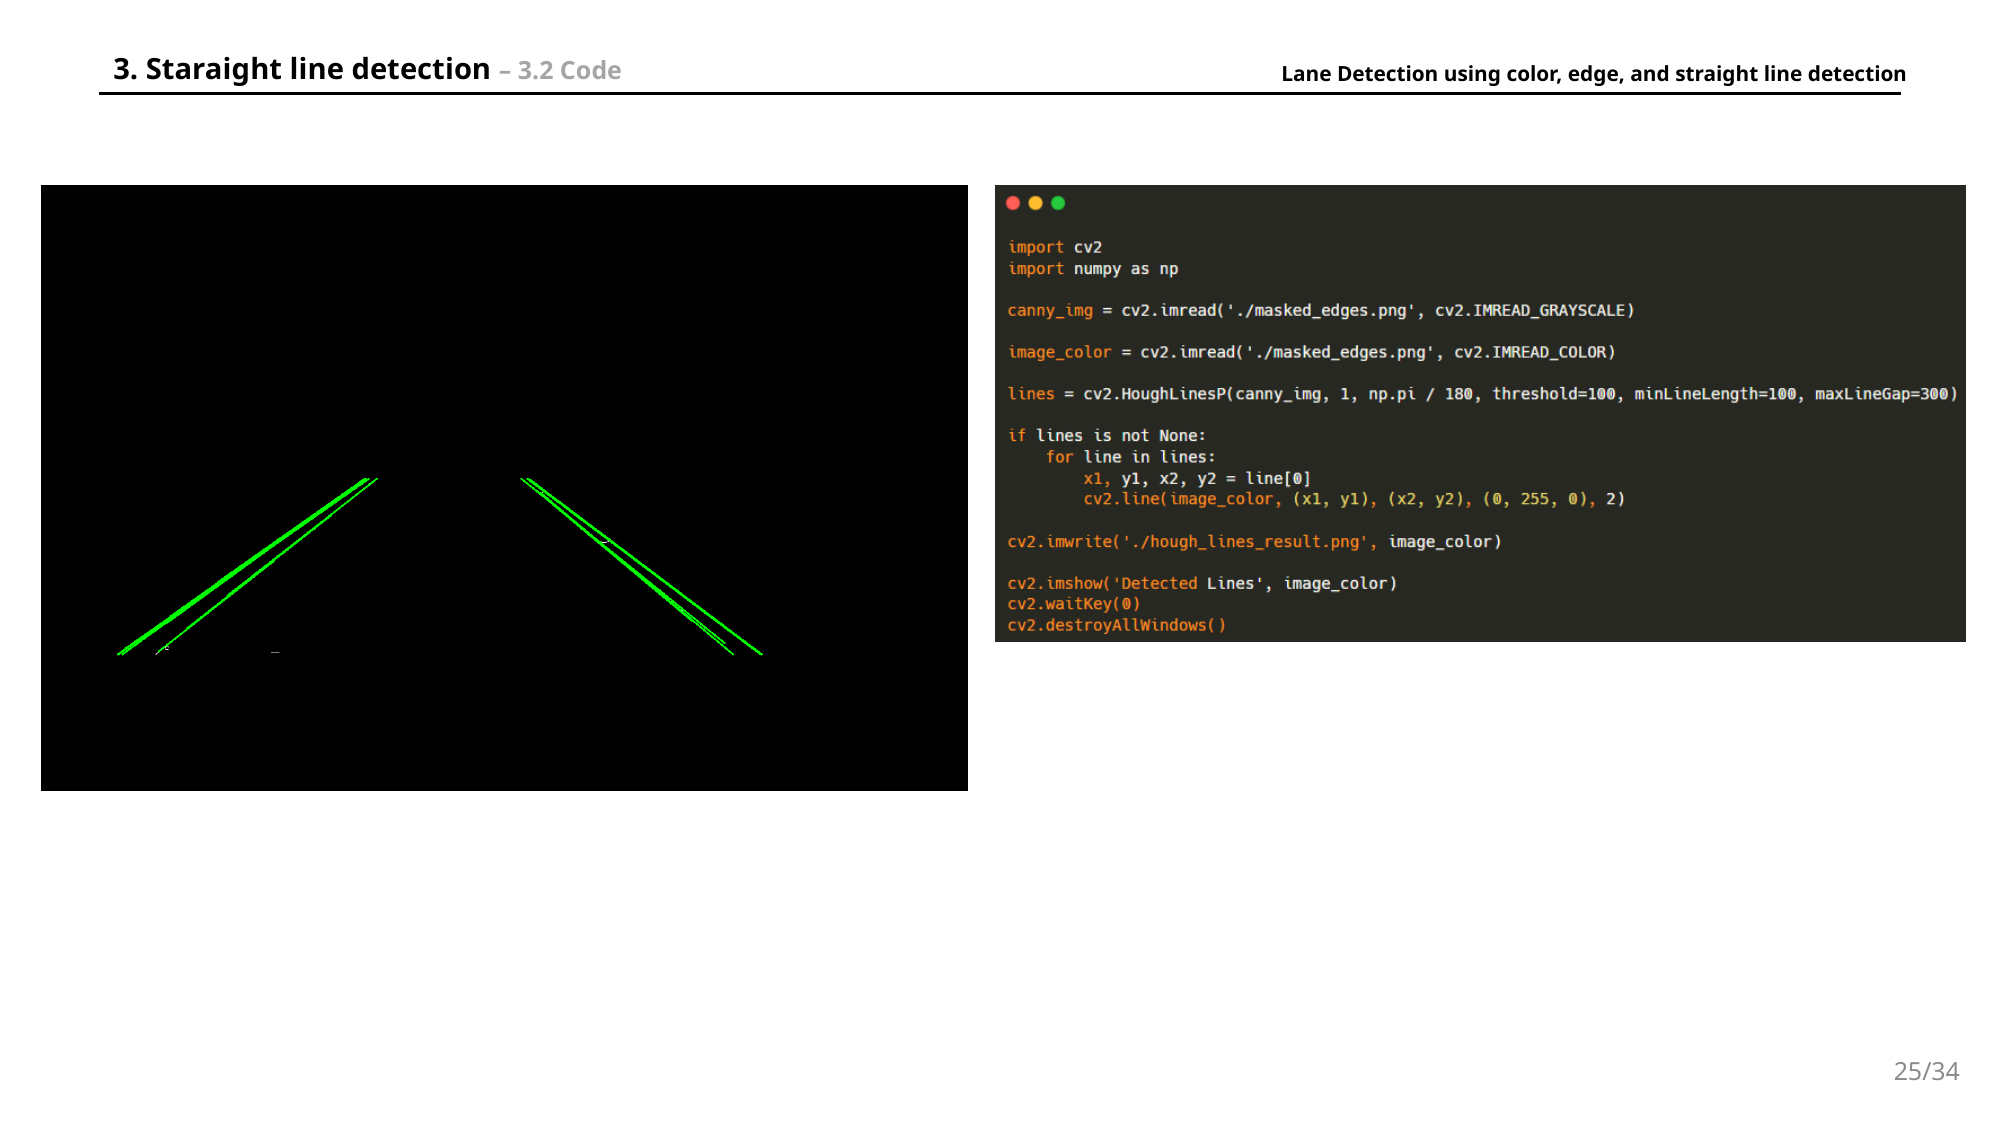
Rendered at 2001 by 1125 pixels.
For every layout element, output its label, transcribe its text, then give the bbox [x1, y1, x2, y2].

picture [41, 185, 968, 791]
text_box 3. Staraight line detection – 3.2 Code [98, 43, 866, 93]
picture [995, 185, 1966, 642]
text_box Lane Detection using color, edge, and straight line detection [1266, 53, 1957, 94]
slide_number 25/34 [1524, 1042, 1975, 1103]
